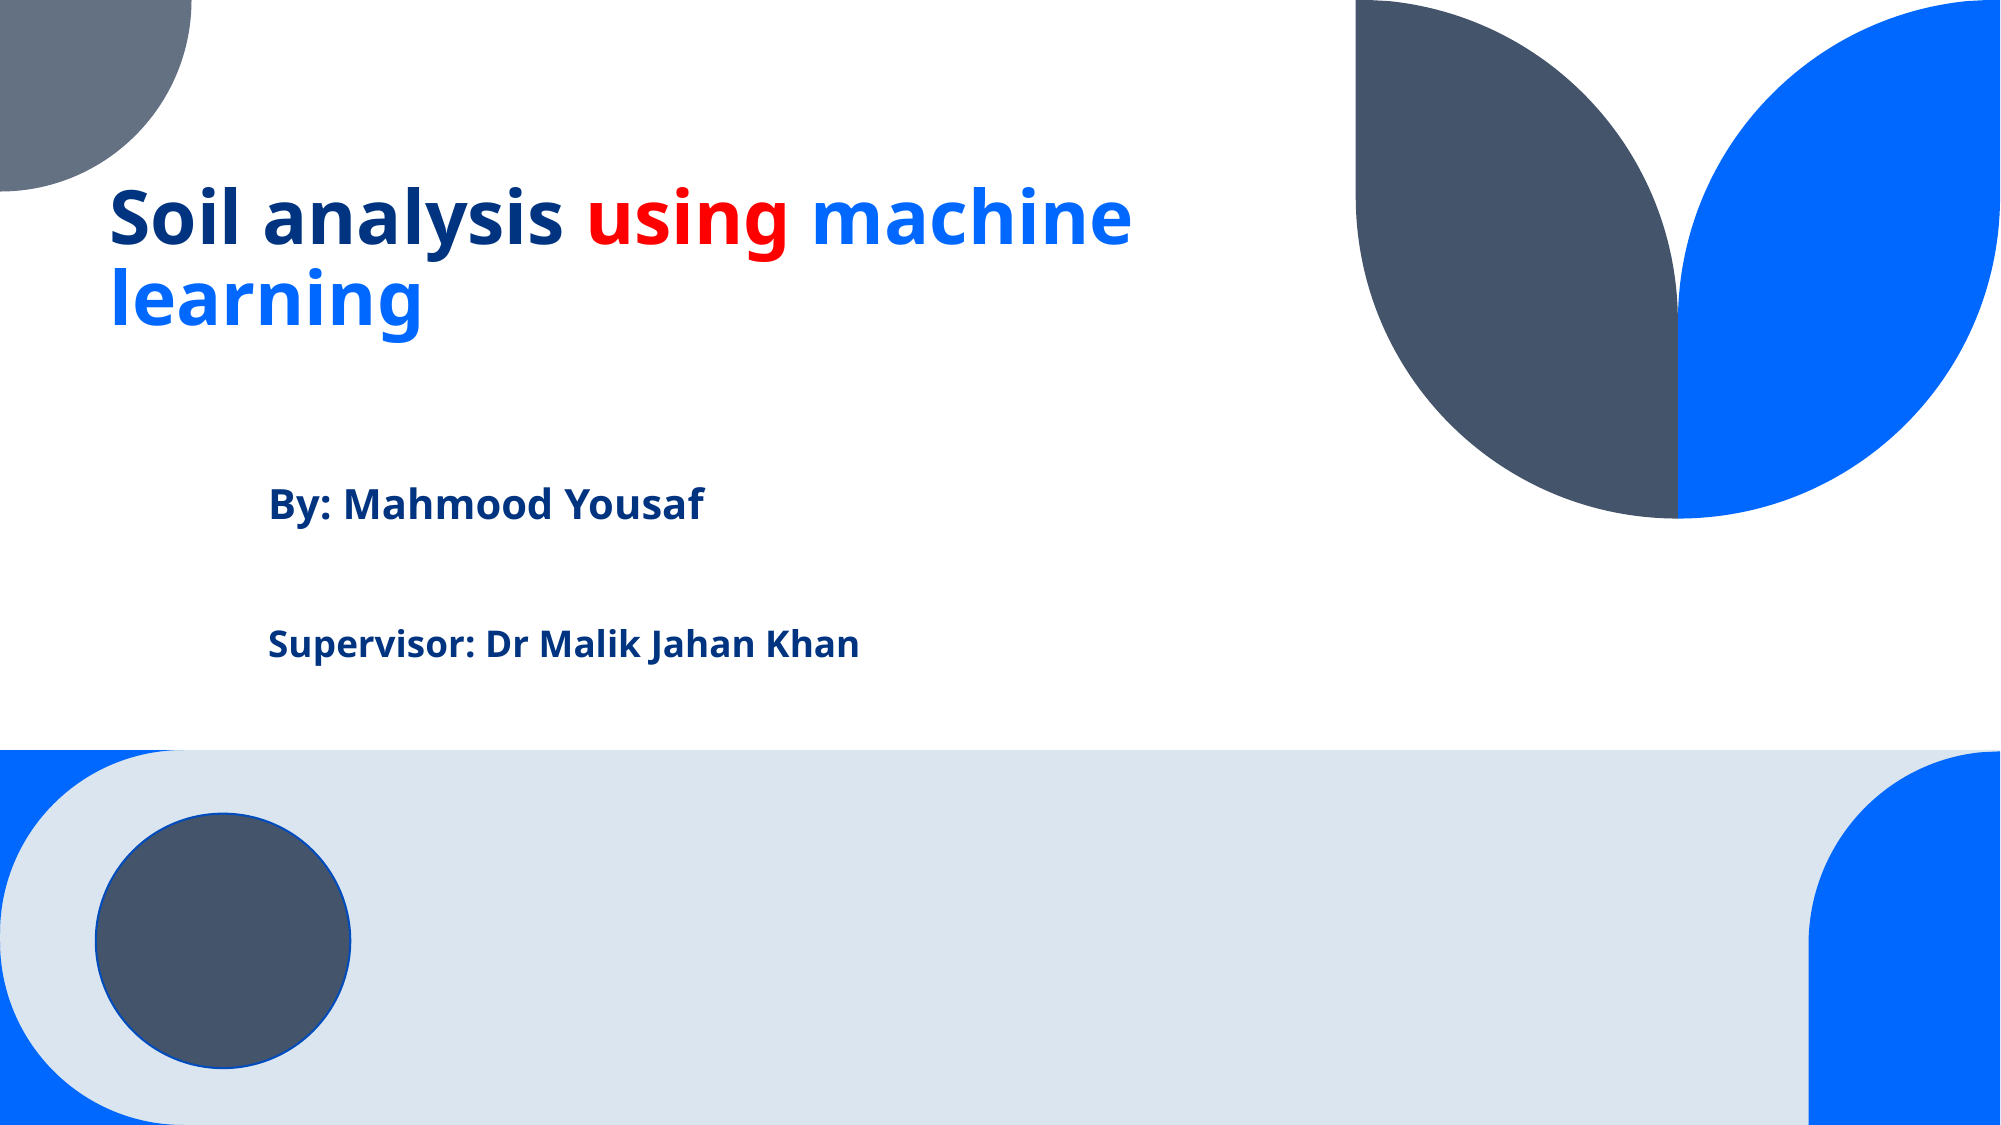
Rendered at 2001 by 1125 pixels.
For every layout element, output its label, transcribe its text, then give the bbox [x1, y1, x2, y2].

title Soil analysis using machine learning [94, 230, 1325, 350]
text_box Supervisor: Dr Malik Jahan Khan [253, 608, 958, 697]
subtitle By: Mahmood Yousaf [253, 465, 984, 534]
